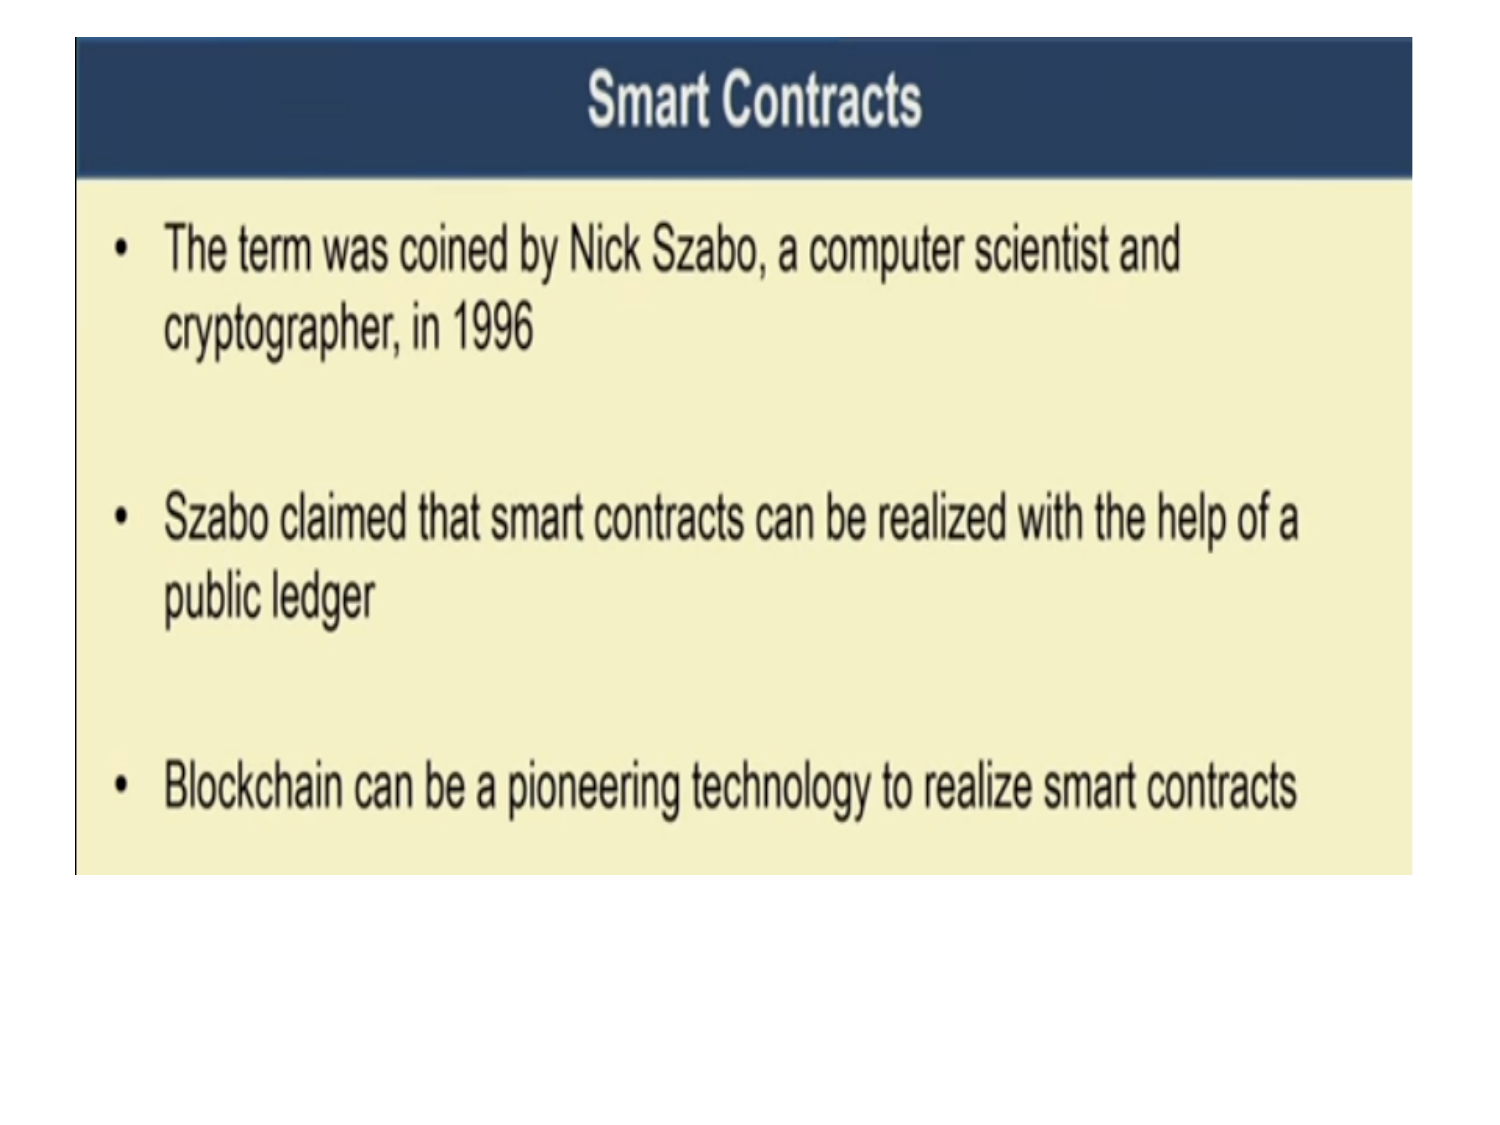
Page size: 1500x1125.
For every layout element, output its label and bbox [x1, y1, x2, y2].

picture [74, 37, 1413, 876]
